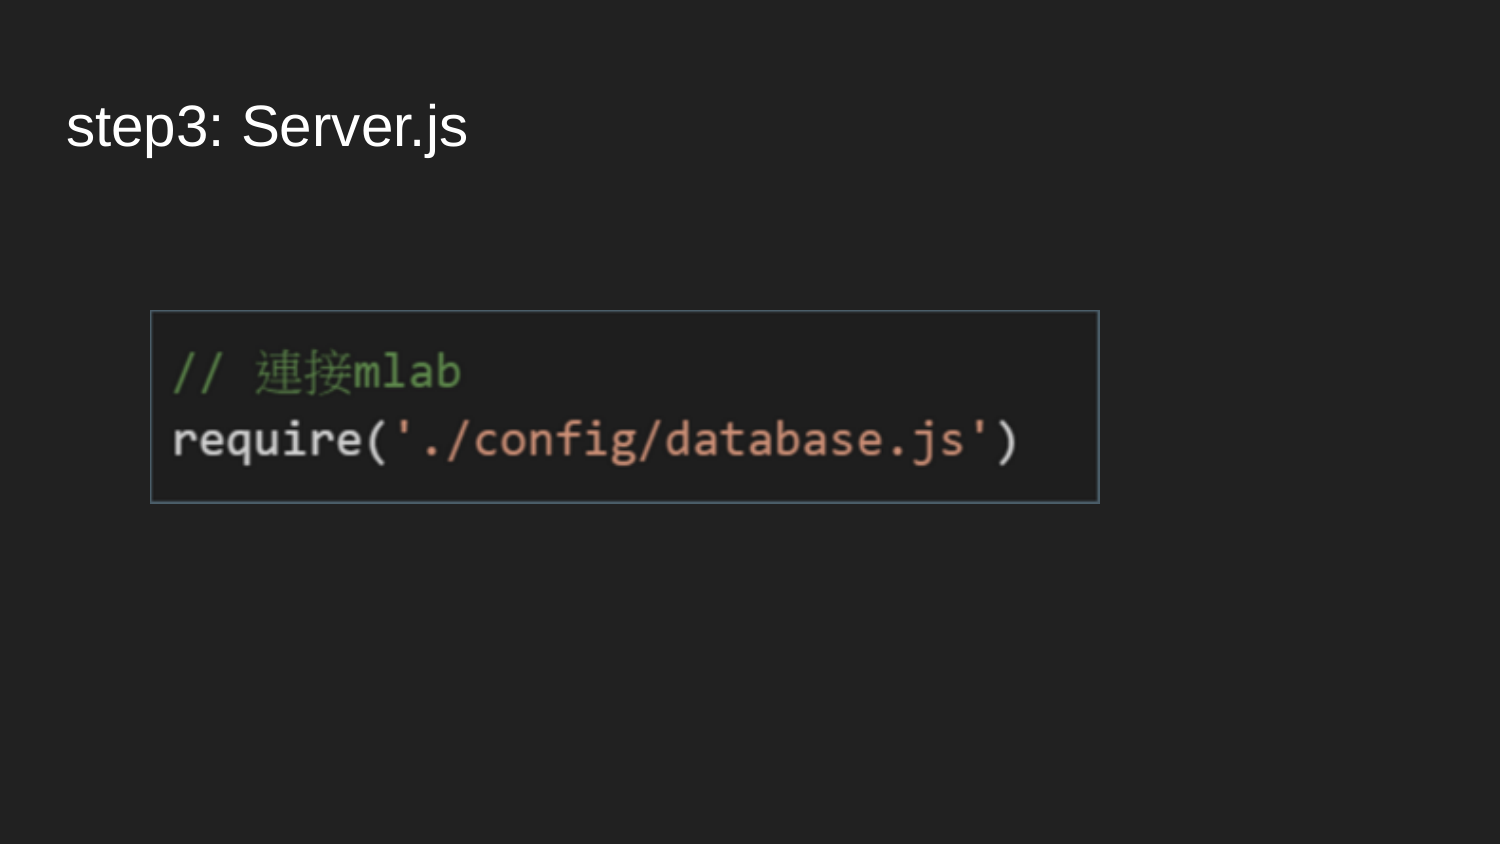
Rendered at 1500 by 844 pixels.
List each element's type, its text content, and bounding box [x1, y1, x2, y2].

picture [150, 310, 1100, 505]
title step3: Server.js [51, 72, 1449, 167]
